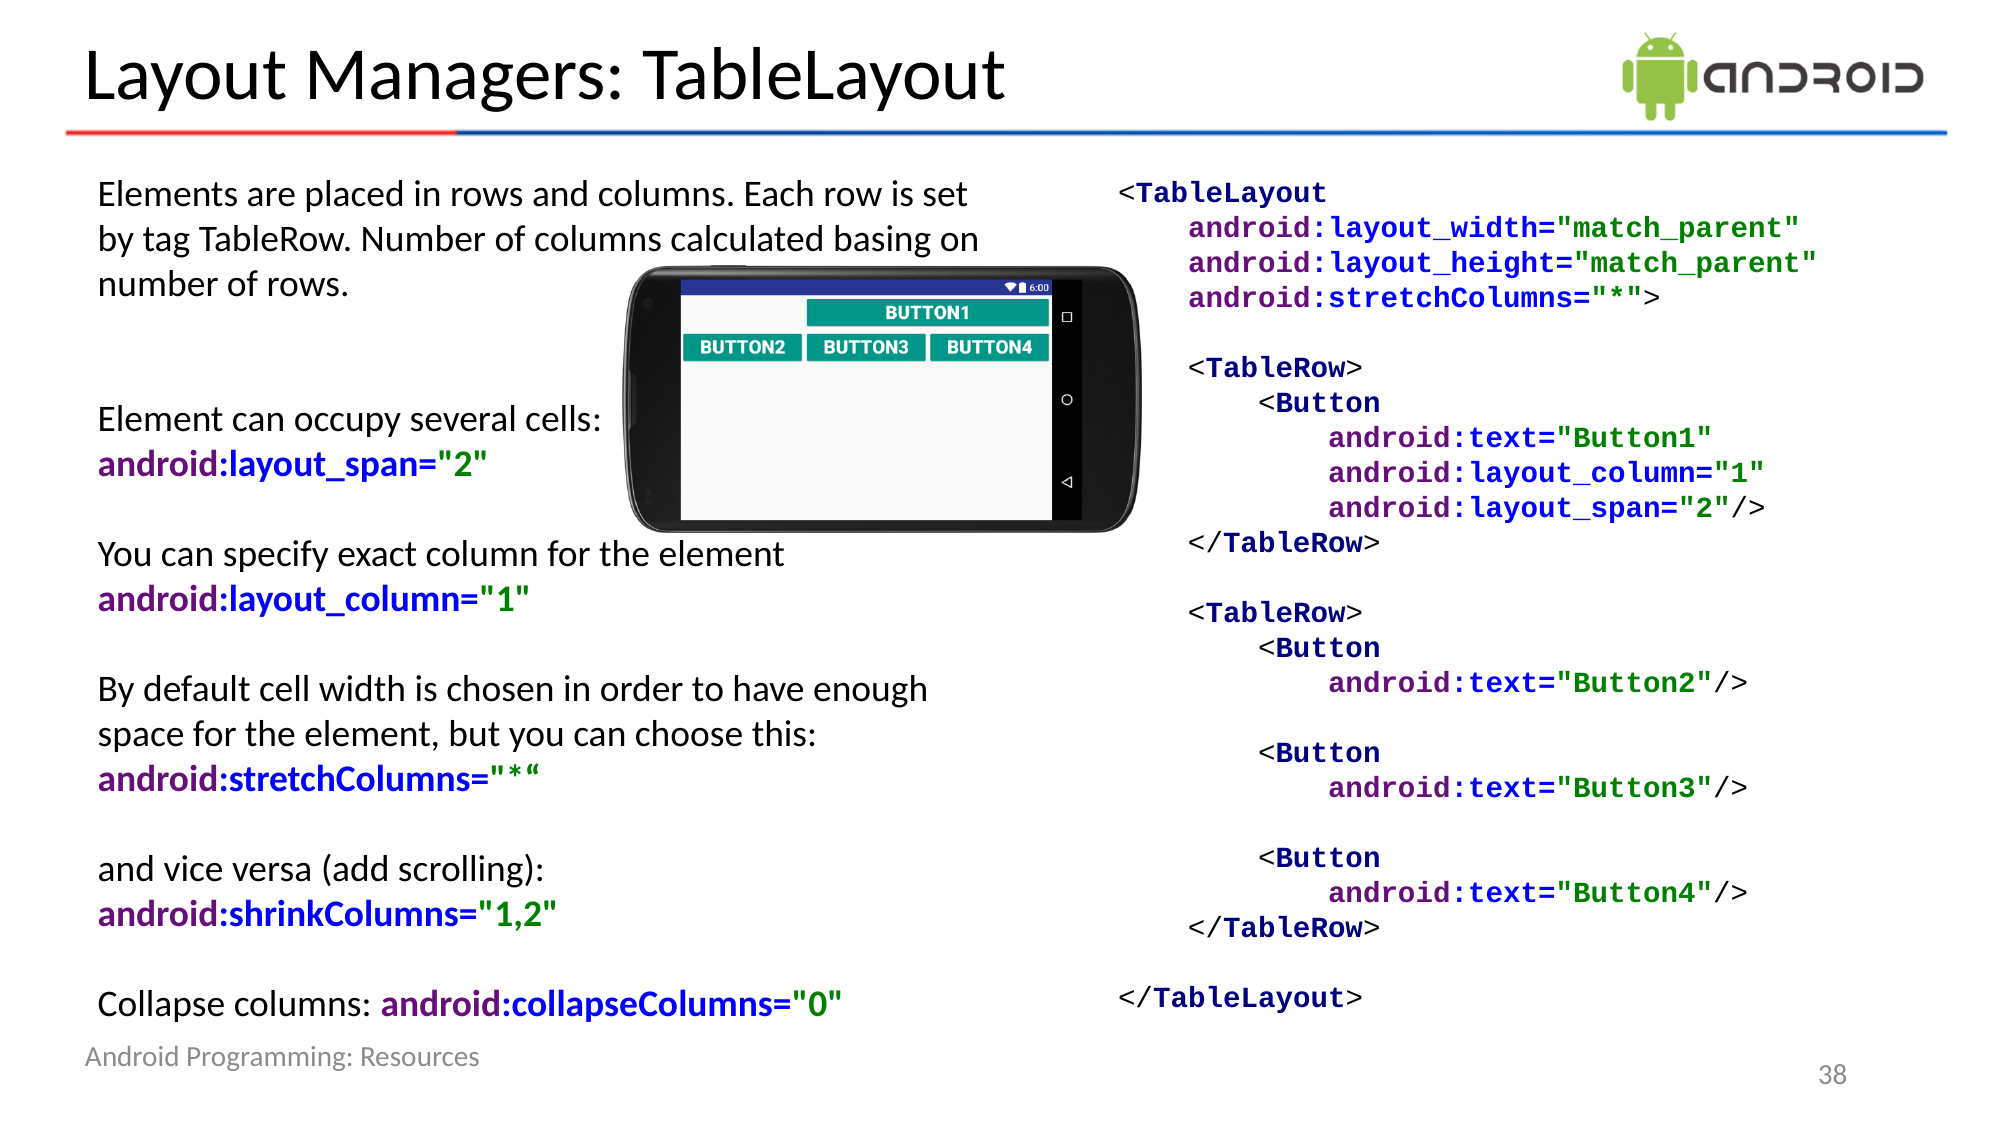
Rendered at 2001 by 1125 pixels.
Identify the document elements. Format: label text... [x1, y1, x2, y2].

picture [622, 265, 1142, 533]
picture [59, 0, 1970, 177]
footer Android Programming: Resources [69, 1042, 1412, 1103]
text_box Elements are placed in rows and columns. Each row is set by tag TableRow. Number of columns calculated basing on number of rows. Element can occupy several cells: android:layout_span="2" You can specify exact column for the element android:layout_column="1" By default cell width is chosen in order to have enough space for the element, but you can choose this: android:stretchColumns="*“ and vice versa (add scrolling): android:shrinkColumns="1,2" Collapse columns: android:collapseColumns="0" [82, 161, 1010, 1102]
text_box <TableLayout android:layout_width="match_parent" android:layout_height="match_parent" android:stretchColumns="*"> <TableRow> <Button android:text="Button1" android:layout_column="1" android:layout_span="2"/> </TableRow> <TableRow> <Button android:text="Button2"/> <Button android:text="Button3"/> <Button android:text="Button4"/> </TableRow> </TableLayout> [1103, 166, 1960, 1021]
slide_number 38 [1412, 1042, 1863, 1103]
text_box Layout Managers: TableLayout [69, 17, 1586, 123]
